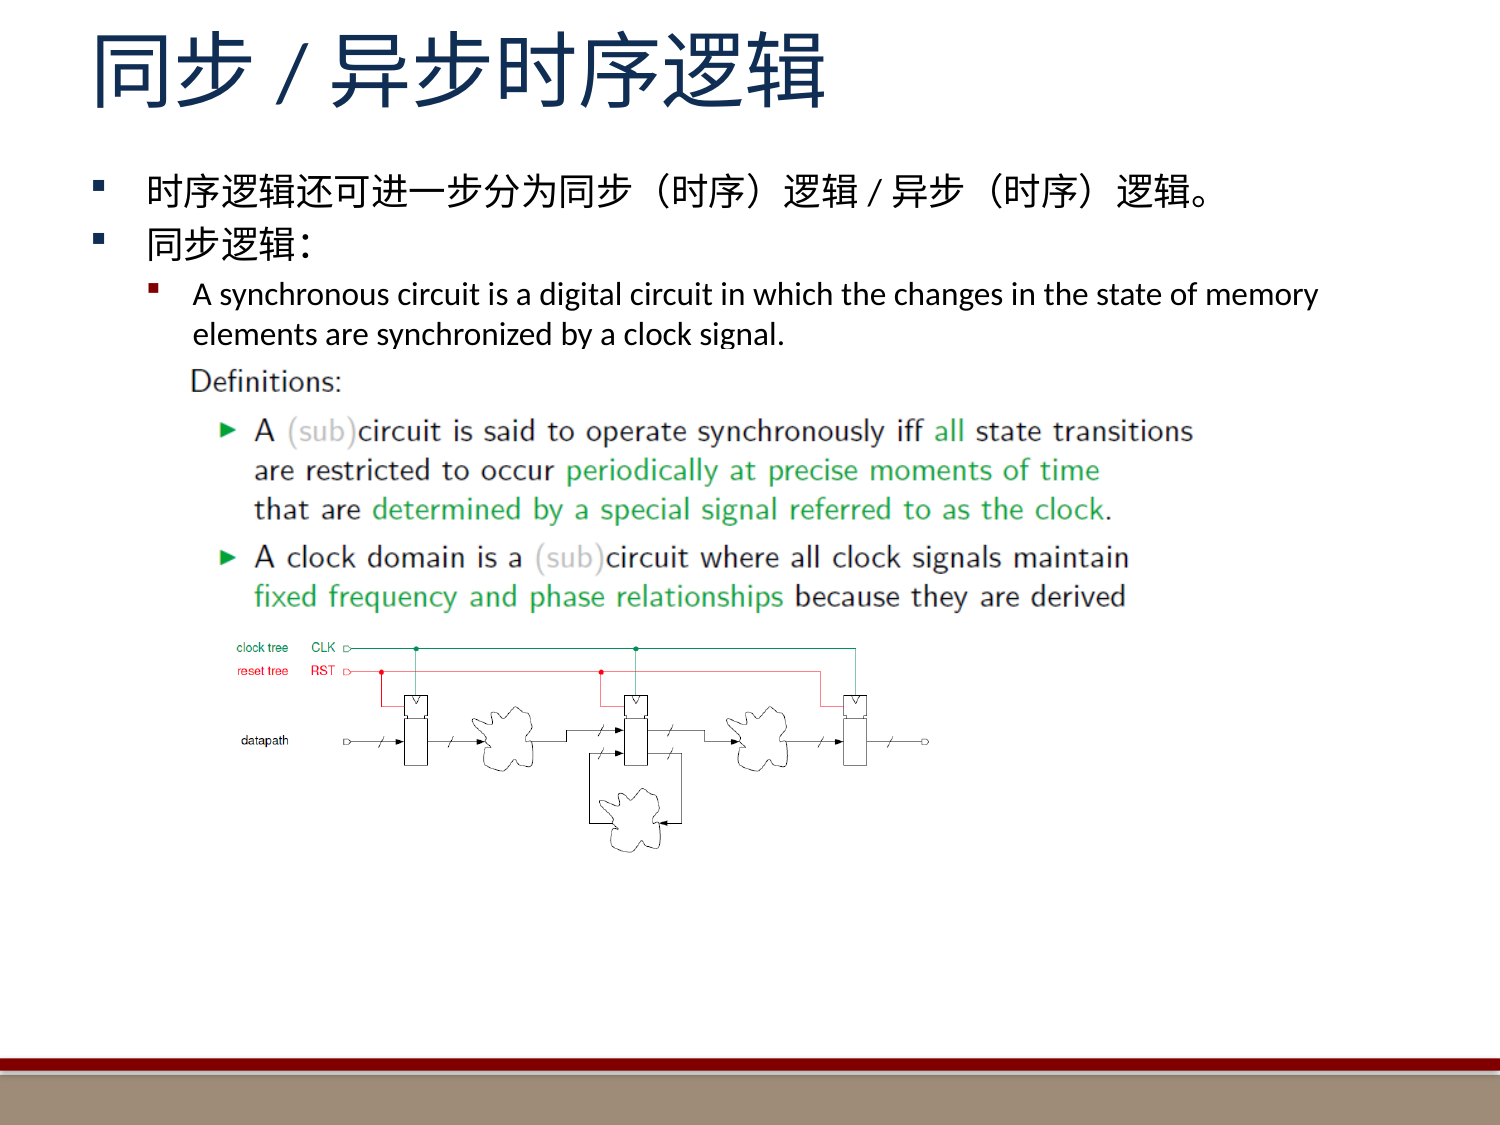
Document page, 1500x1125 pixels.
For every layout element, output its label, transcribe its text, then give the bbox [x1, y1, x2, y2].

picture [159, 349, 1247, 860]
list 时序逻辑还可进一步分为同步（时序）逻辑/异步（时序）逻辑。 同步逻辑： A synchronous circuit is a digital circuit in which the changes in the state of memory elements are synchronized by a clock signal. 由于分析简单、EDA工具成熟是目前常用的数字电路实现模式。除特殊情况外，我们通常考虑的都是同步逻辑实现。 主要形式是由时钟控制的存贮单元+无直接反馈的组合逻辑构成，也就是一种常说的RTL的形式。 [74, 160, 1426, 1036]
title 同步/异步时序逻辑 [74, 0, 1426, 138]
